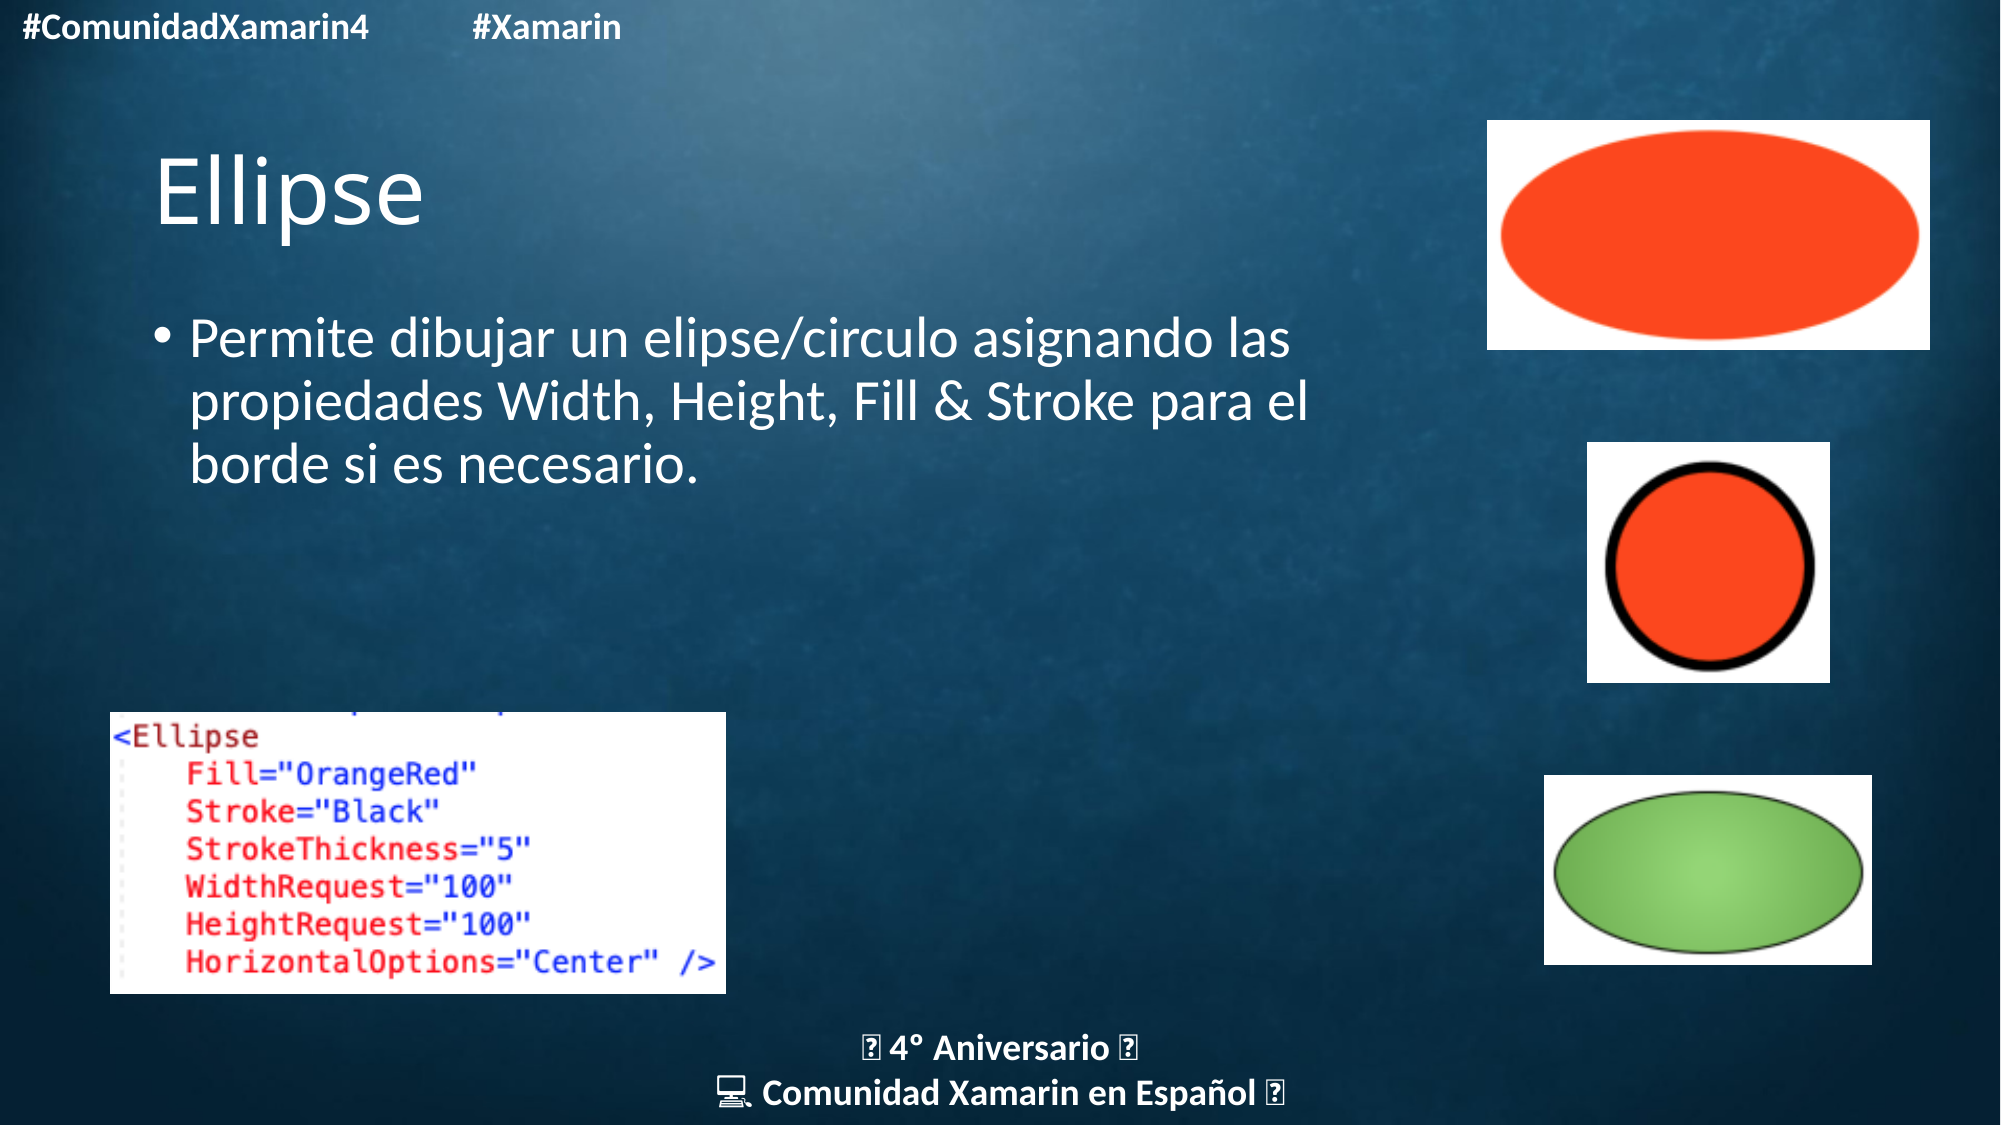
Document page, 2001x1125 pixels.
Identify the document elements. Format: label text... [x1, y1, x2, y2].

title Ellipse [137, 111, 1863, 278]
picture [0, 0, 2001, 1125]
list Permite dibujar un elipse/circulo asignando las propiedades Width, Height, Fill & Stroke para el borde si es necesario. [137, 299, 1448, 1014]
text_box #ComunidadXamarin4 #Xamarin [0, 0, 645, 67]
